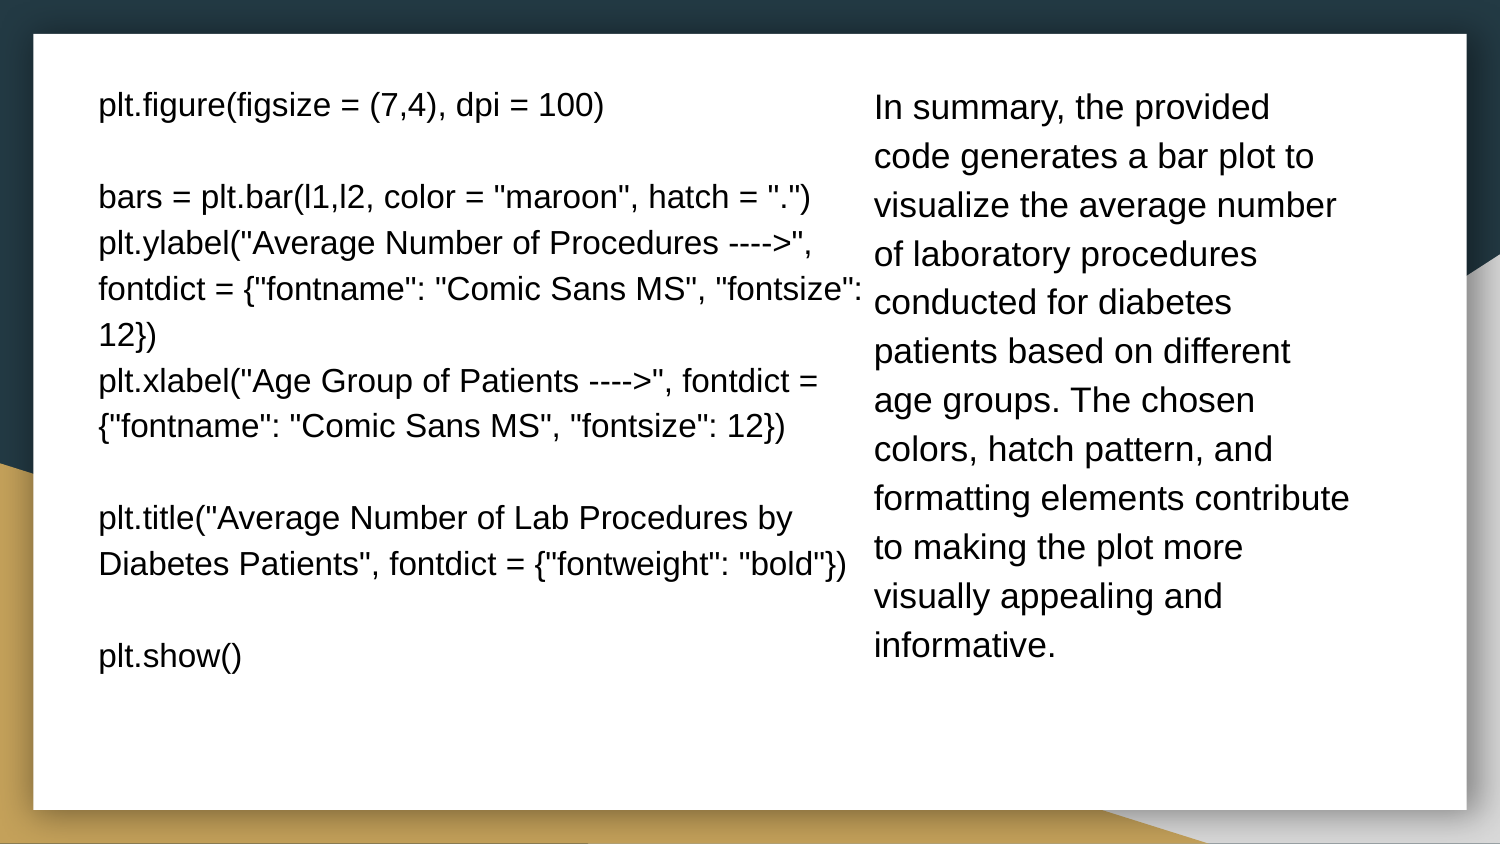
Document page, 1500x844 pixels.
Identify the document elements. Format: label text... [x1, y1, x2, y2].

list plt.figure(figsize = (7,4), dpi = 100) bars = plt.bar(l1,l2, color = "maroon", hatch = ".") plt.ylabel("Average Number of Procedures ---->", fontdict = {"fontname": "Comic Sans MS", "fontsize": 12}) plt.xlabel("Age Group of Patients ---->", fontdict = {"fontname": "Comic Sans MS", "fontsize": 12}) plt.title("Average Number of Lab Procedures by Diabetes Patients", fontdict = {"fontweight": "bold"}) plt.show() [83, 62, 888, 785]
list In summary, the provided code generates a bar plot to visualize the average number of laboratory procedures conducted for diabetes patients based on different age groups. The chosen colors, hatch pattern, and formatting elements contribute to making the plot more visually appealing and informative. [858, 62, 1366, 729]
